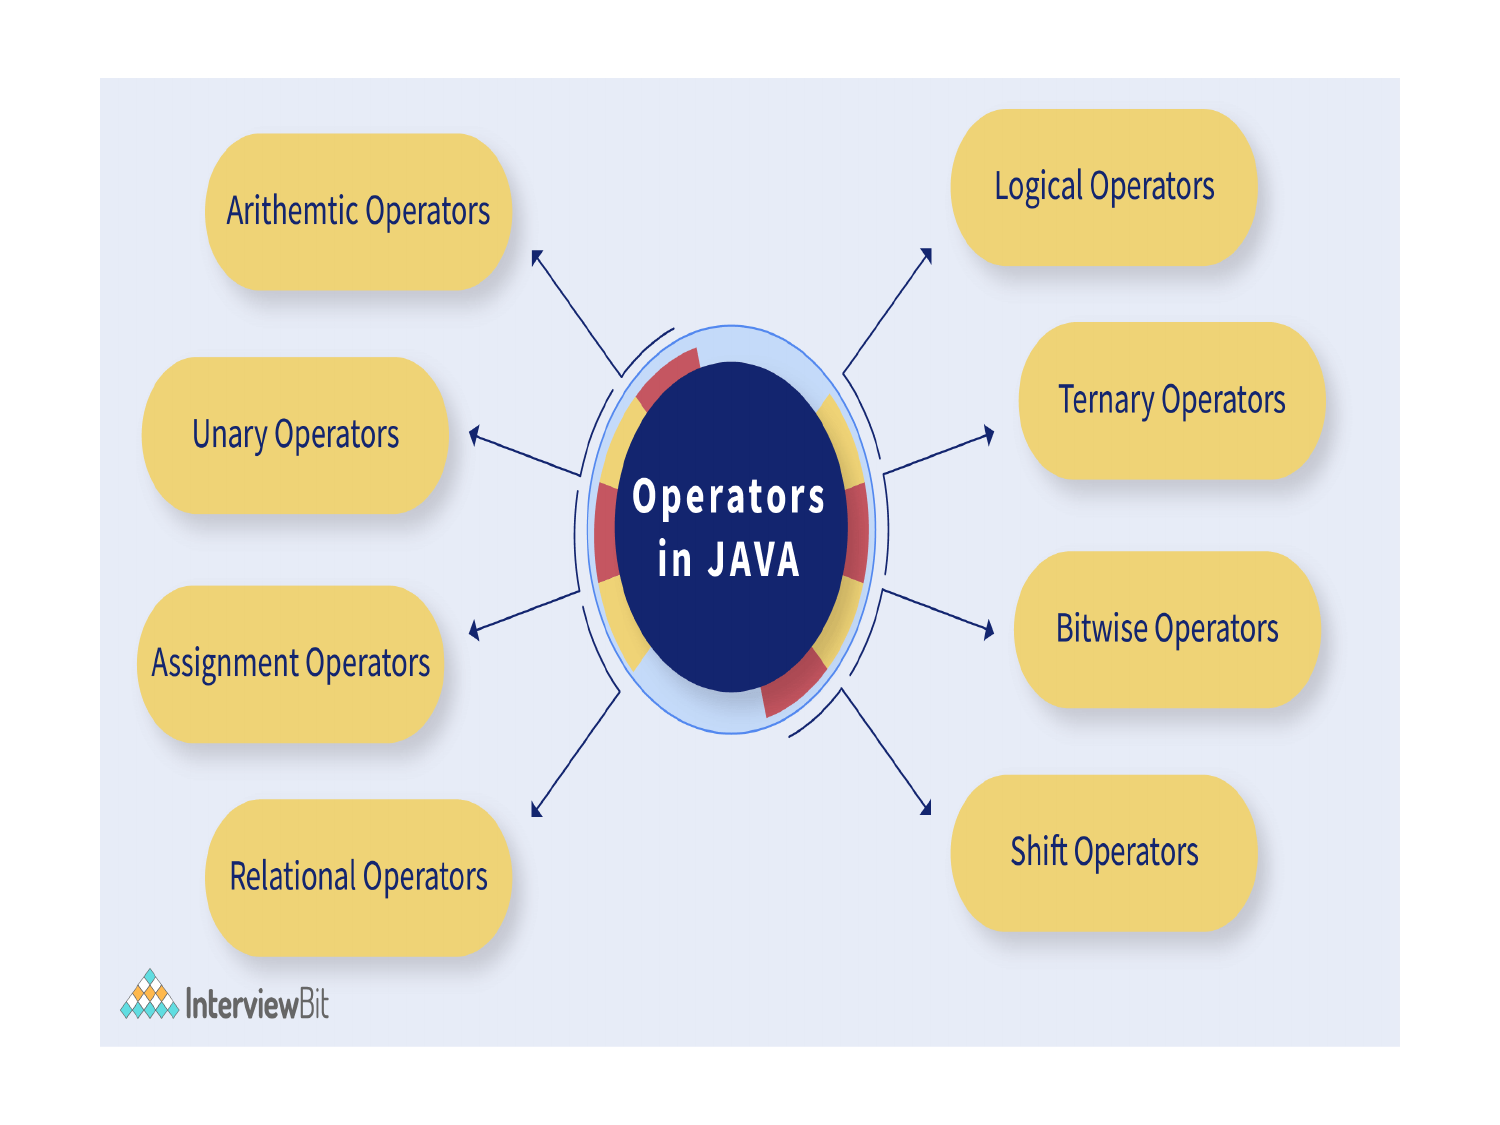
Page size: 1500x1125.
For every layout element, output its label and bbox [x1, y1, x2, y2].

picture [100, 77, 1400, 1047]
